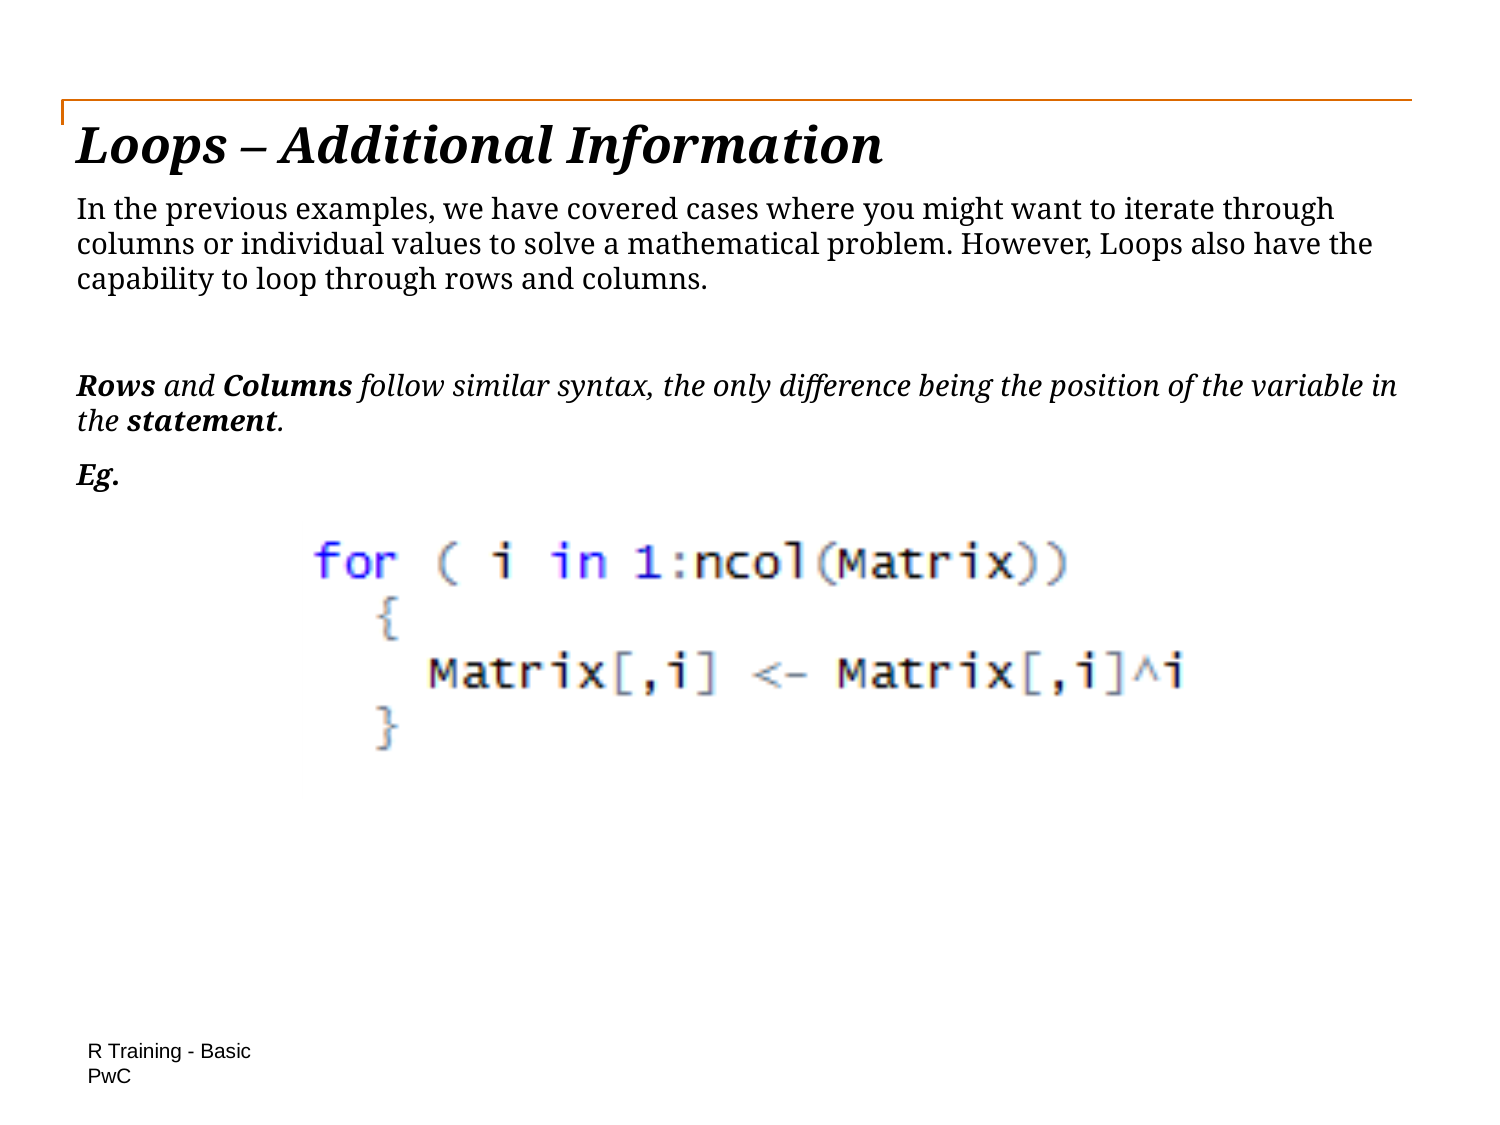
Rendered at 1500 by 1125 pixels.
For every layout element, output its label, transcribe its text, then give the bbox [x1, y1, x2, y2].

footer R Training - Basic [87, 1037, 950, 1063]
title Loops – Additional Information [76, 113, 1402, 166]
list In the previous examples, we have covered cases where you might want to iterate through columns or individual values to solve a mathematical problem. However, Loops also have the capability to loop through rows and columns. Rows and Columns follow similar syntax, the only difference being the position of the variable in the statement. Eg. [76, 190, 1402, 735]
picture [300, 521, 1246, 799]
